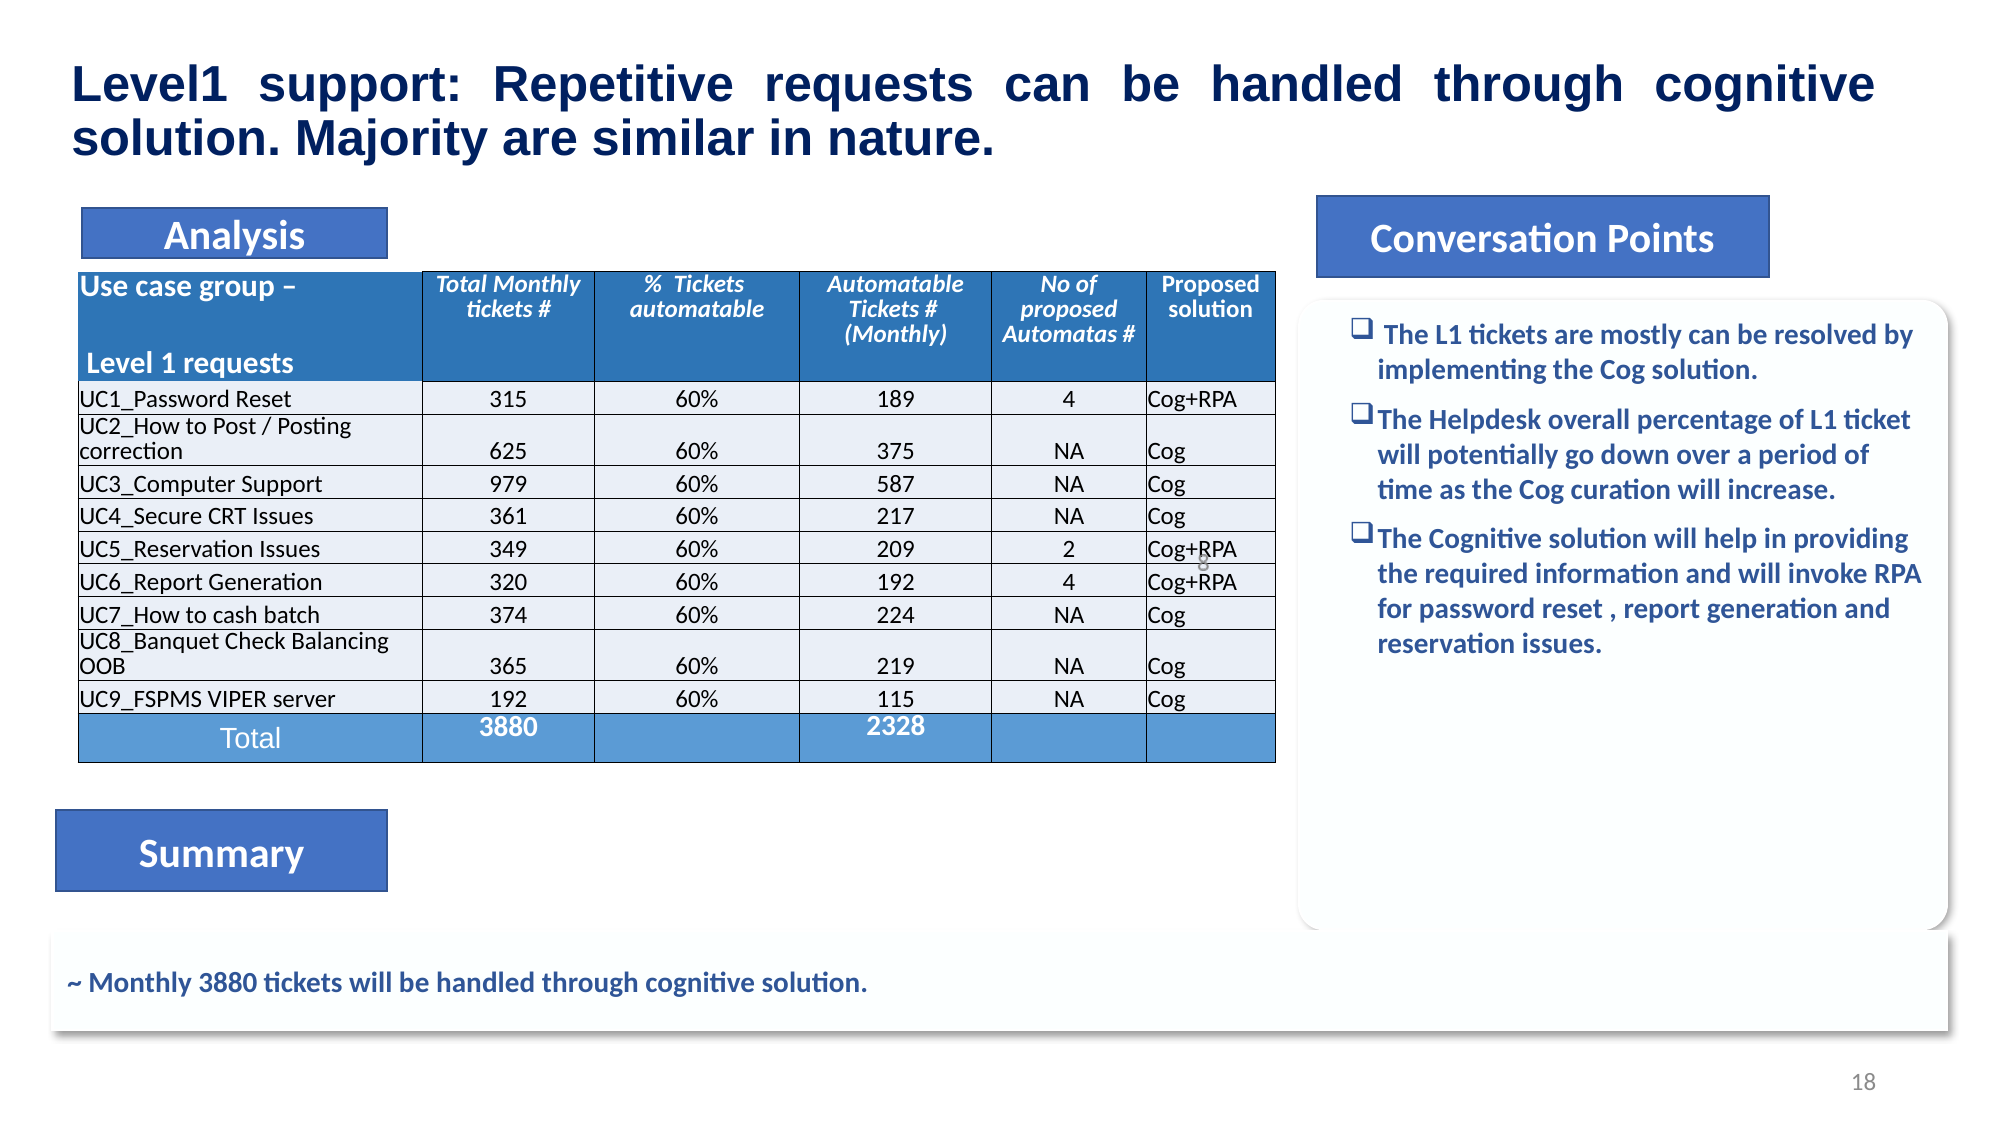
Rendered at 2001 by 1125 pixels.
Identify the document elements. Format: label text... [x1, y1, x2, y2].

text_box ~ Monthly 3880 tickets will be handled through cognitive solution. [51, 930, 1948, 1031]
table_cell UC4_Secure CRT Issues [79, 499, 422, 531]
table_cell 375 [800, 415, 991, 465]
table_cell 60% [595, 681, 799, 713]
table_cell Cog [1147, 466, 1275, 498]
text_box The L1 tickets are mostly can be resolved by implementing the Cog solution. The Helpdesk overall percentage of L1 ticket will potentially go down over a period of time as the Cog curation will increase. The Cognitive solution will help in providing the required information and will invoke RPA for password reset , report generation and reservation issues. [1298, 299, 1948, 930]
table_cell UC9_FSPMS VIPER server [79, 681, 422, 713]
table_cell 3880 [423, 714, 594, 762]
table_cell Cog+RPA [1226, 532, 1275, 563]
table_cell [1147, 714, 1275, 762]
table_cell 320 [423, 564, 594, 596]
table_cell UC1_Password Reset [79, 381, 422, 414]
table_cell 587 [800, 466, 991, 498]
table_cell Cog+RPA [1147, 564, 1275, 596]
table_cell 365 [423, 630, 594, 680]
text_box Summary [55, 809, 388, 892]
slide_number 18 [1441, 1050, 1892, 1111]
table_cell NA [992, 499, 1146, 531]
table_cell 60% [595, 630, 799, 680]
table_cell 374 [423, 597, 594, 629]
table_cell 4 [992, 382, 1146, 414]
table_cell Total [79, 714, 422, 762]
text_box Analysis [81, 214, 388, 259]
table_header No of proposed Automatas # [992, 272, 1146, 381]
table_cell 361 [423, 499, 594, 531]
table_cell NA [992, 415, 1146, 465]
table_cell Cog [1147, 415, 1275, 465]
table_header Proposed solution [1147, 272, 1275, 381]
table_cell UC7_How to cash batch [79, 597, 422, 629]
table_header Use case group – [78, 272, 422, 305]
table_cell NA [992, 466, 1146, 498]
table_cell UC5_Reservation Issues [79, 532, 422, 563]
table_cell UC2_How to Post / Posting correction [79, 415, 422, 465]
table_cell UC6_Report Generation [79, 564, 422, 596]
table_cell 60% [595, 499, 799, 531]
table_cell 2328 [800, 714, 991, 762]
table_cell 60% [595, 382, 799, 414]
table_cell 60% [595, 466, 799, 498]
table_cell 60% [595, 597, 799, 629]
table_cell 60% [595, 532, 774, 563]
table_cell 189 [800, 382, 991, 414]
table_cell 60% [595, 415, 799, 465]
table_header Total Monthly tickets # [423, 272, 594, 381]
table_cell NA [992, 597, 1146, 629]
table_cell 315 [423, 382, 594, 414]
table_cell 219 [800, 630, 991, 680]
table_cell Cog [1147, 630, 1275, 680]
table_header Automatable Tickets # (Monthly) [800, 272, 991, 381]
table_cell Level 1 requests [78, 305, 422, 381]
picture [774, 532, 1226, 593]
table_header % Tickets automatable [595, 272, 799, 381]
table_cell 115 [800, 681, 991, 713]
table_cell 224 [800, 597, 991, 629]
table_cell 217 [800, 499, 991, 531]
table_cell Cog [1147, 597, 1275, 629]
table_cell NA [992, 681, 1146, 713]
table_cell Cog+RPA [1147, 382, 1275, 414]
table_cell NA [992, 630, 1146, 680]
table_cell UC8_Banquet Check Balancing OOB [79, 630, 422, 680]
table_cell 625 [423, 415, 594, 465]
table_cell Cog [1147, 499, 1275, 531]
title Level1 support: Repetitive requests can be handled through cognitive solution. Majority are similar in nature. [56, 10, 1892, 214]
table_cell [595, 714, 799, 762]
table_cell UC3_Computer Support [79, 466, 422, 498]
table_cell Cog [1147, 681, 1275, 713]
table_cell 979 [423, 466, 594, 498]
table_cell [992, 714, 1146, 762]
table_cell 349 [423, 532, 594, 563]
table_cell 60% [595, 564, 799, 596]
table_cell 192 [423, 681, 594, 713]
text_box Conversation Points [1316, 214, 1770, 278]
